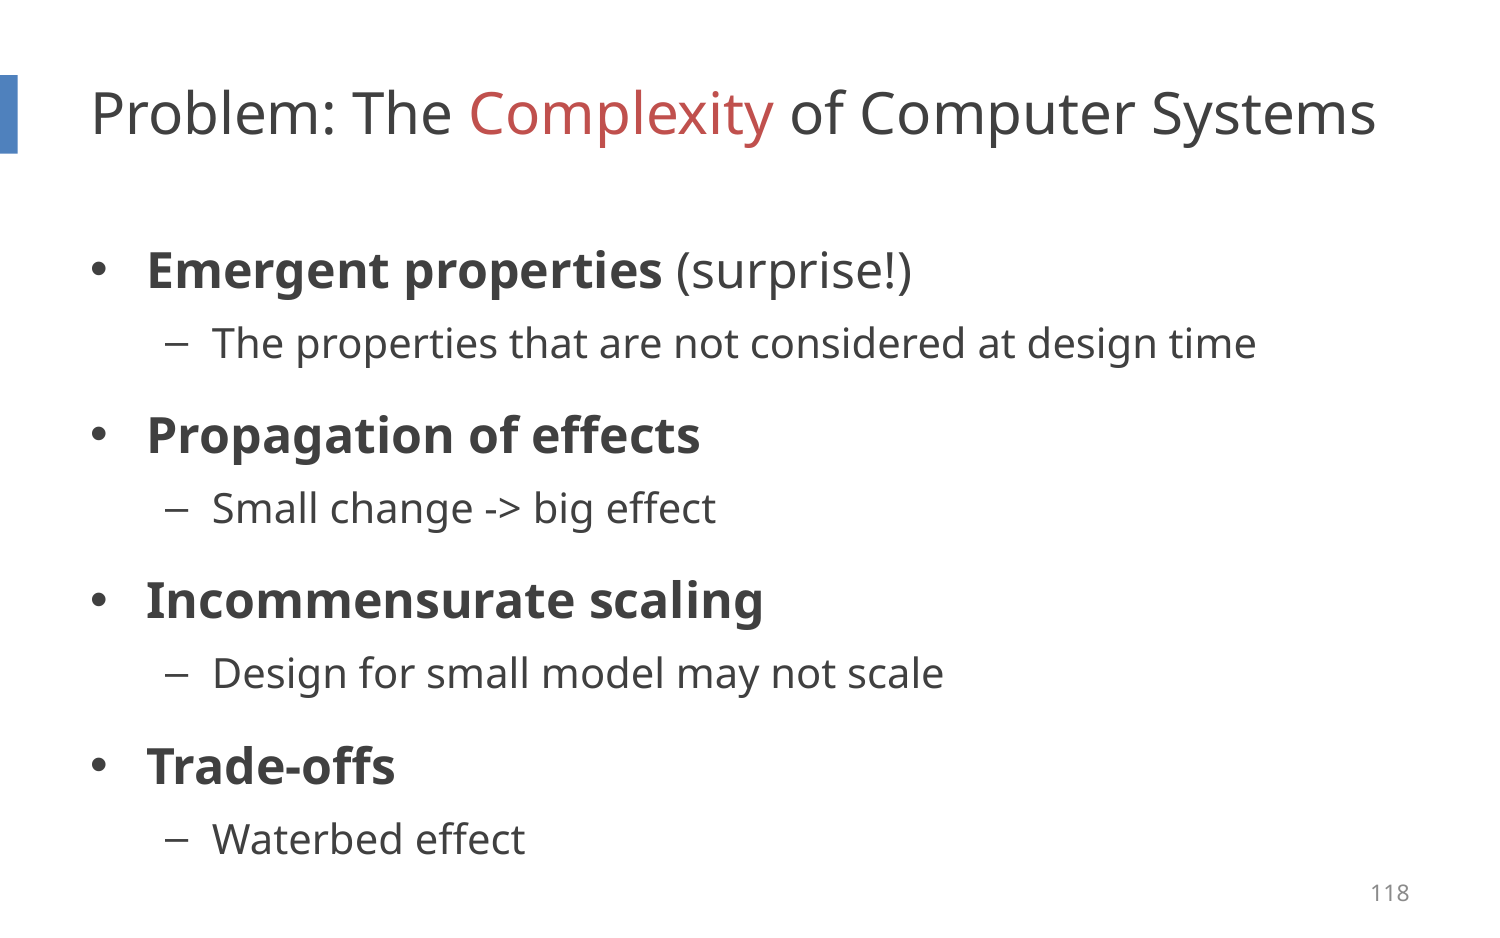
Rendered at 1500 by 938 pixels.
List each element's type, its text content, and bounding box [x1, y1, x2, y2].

slide_number 118 [1074, 868, 1425, 919]
title Problem: The Complexity of Computer Systems [75, 37, 1425, 186]
list Emergent properties (surprise!) The properties that are not considered at design time Propagation of effects Small change -> big effect Incommensurate scaling Design for small model may not scale Trade-offs Waterbed effect [75, 218, 1425, 838]
